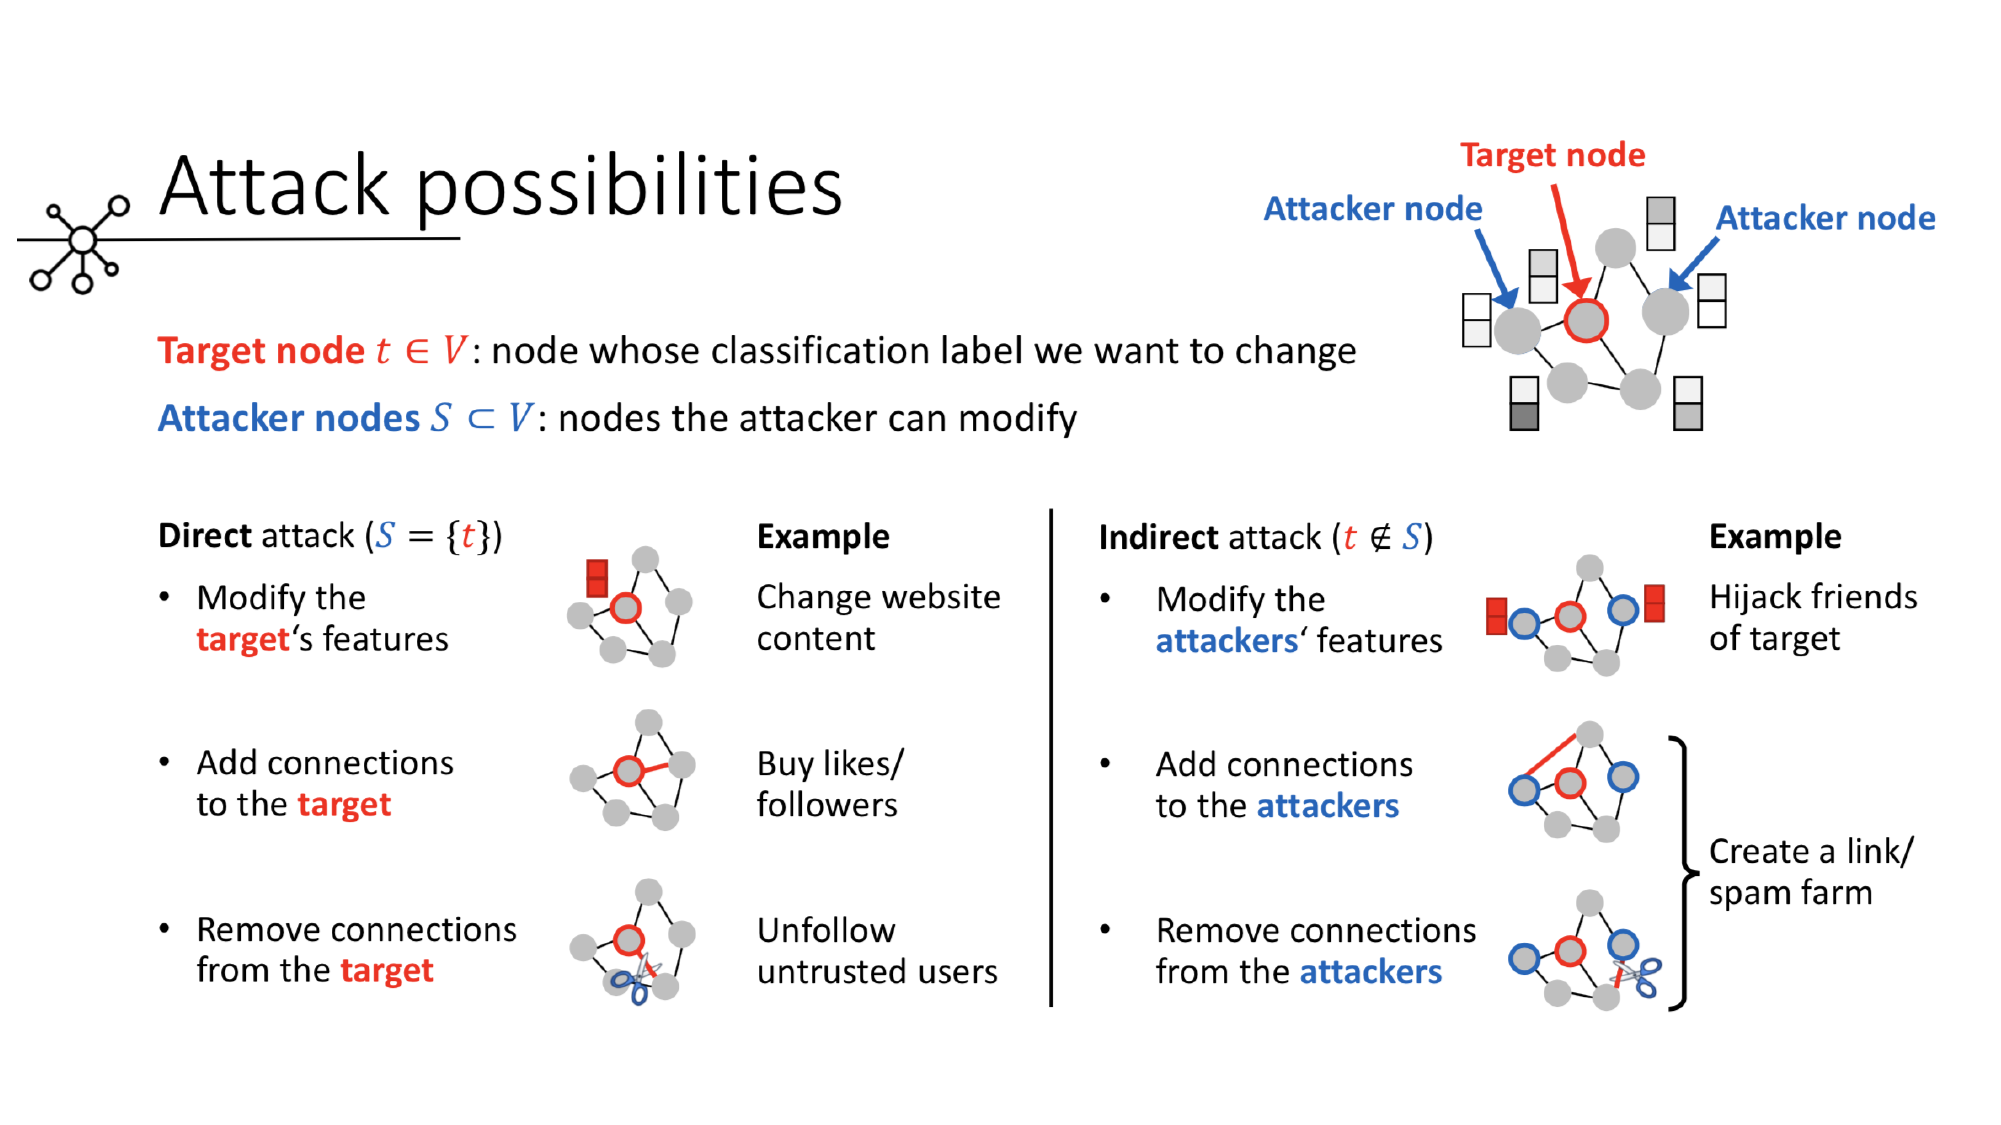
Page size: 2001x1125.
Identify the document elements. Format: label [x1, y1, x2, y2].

picture [17, 69, 1956, 1056]
